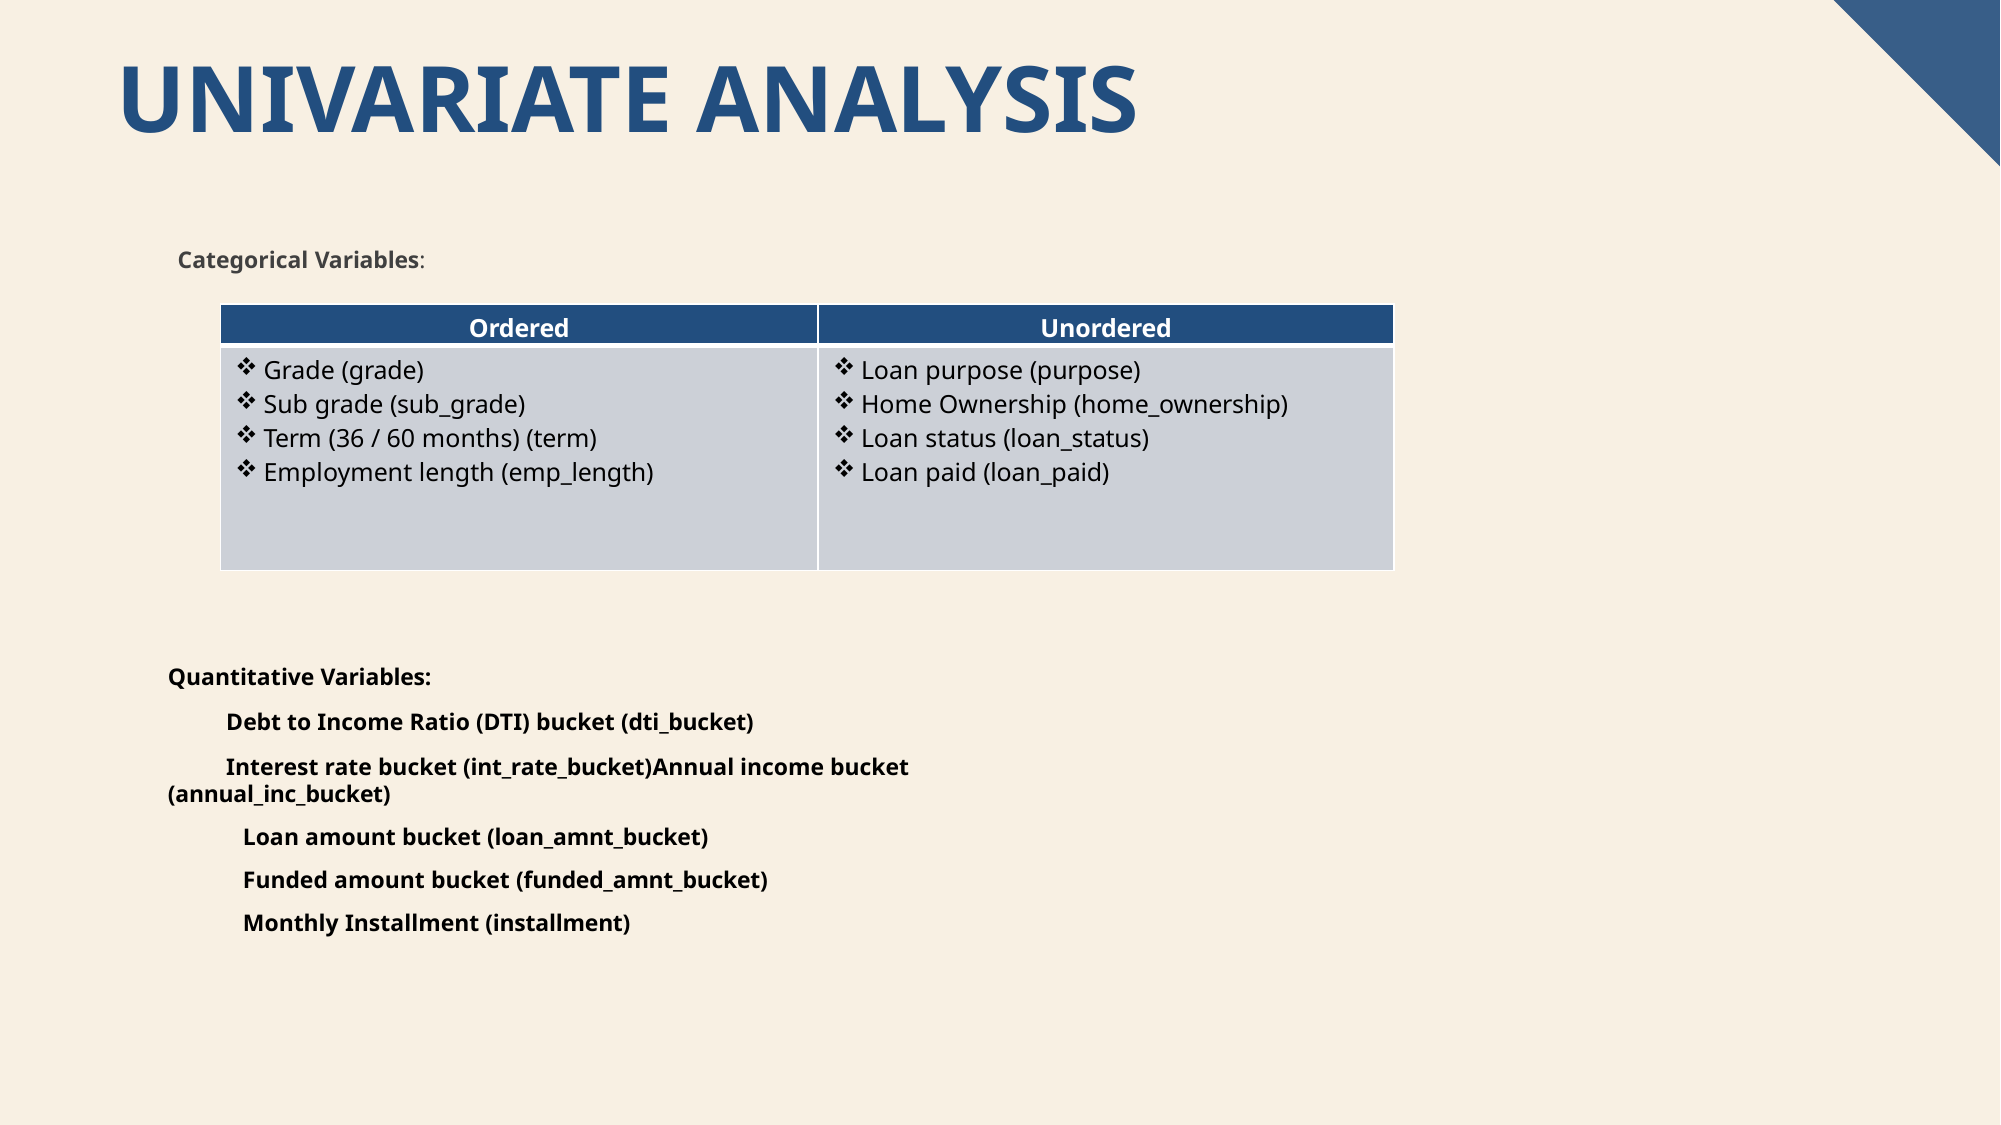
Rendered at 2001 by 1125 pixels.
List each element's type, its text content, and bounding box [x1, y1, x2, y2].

table_cell Loan purpose (purpose) Home Ownership (home_ownership) Loan status (loan_status) Loan paid (loan_paid) [819, 348, 1393, 570]
text_box Categorical Variables: [100, 175, 1486, 273]
text_box Quantitative Variables: Debt to Income Ratio (DTI) bucket (dti_bucket) Interest rate bucket (int_rate_bucket)Annual income bucket (annual_inc_bucket) Loan amount bucket (loan_amnt_bucket) Funded amount bucket (funded_amnt_bucket) Monthly Installment (installment) [165, 645, 1018, 937]
title Univariate Analysis [40, 25, 1791, 229]
table_cell Grade (grade) Sub grade (sub_grade) Term (36 / 60 months) (term) Employment length (emp_length) [221, 348, 817, 570]
table_header Ordered [221, 305, 817, 343]
table_header Unordered [819, 305, 1393, 343]
